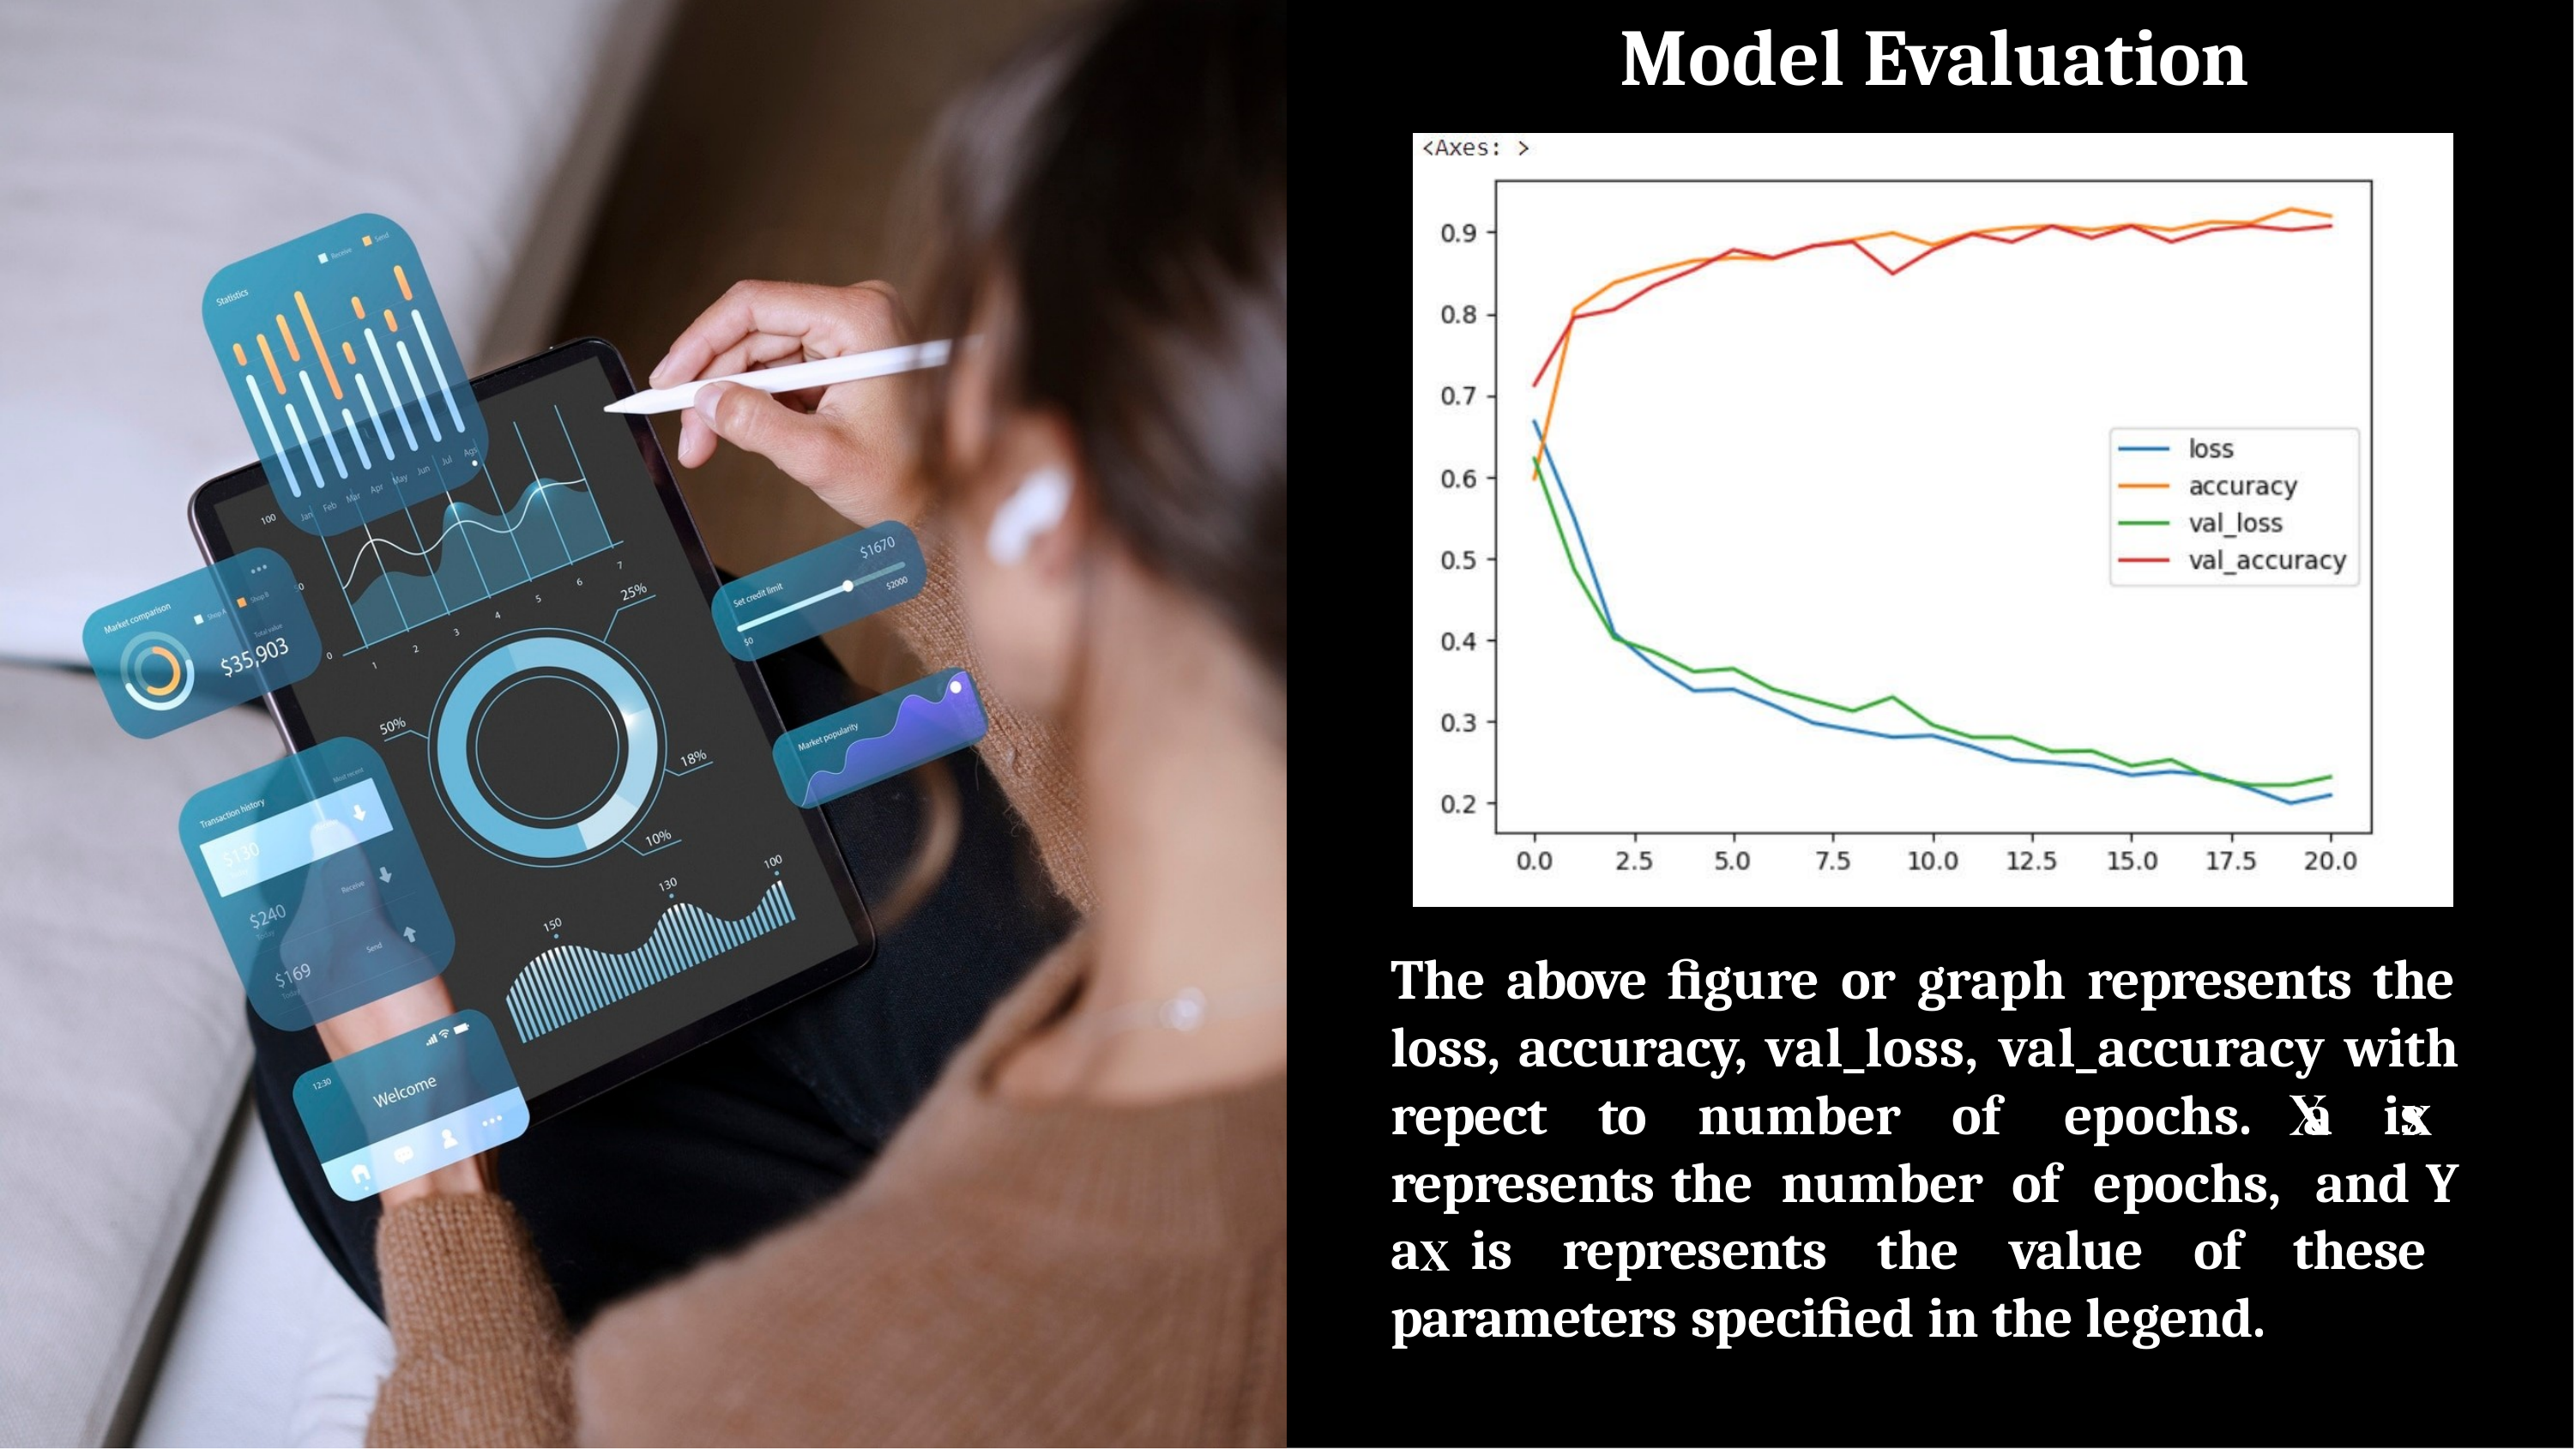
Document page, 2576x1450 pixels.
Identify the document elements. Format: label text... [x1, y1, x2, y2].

picture [1420, 1241, 1450, 1272]
text_box The above ﬁgure or graph represents the loss, accuracy, val_loss, val_accuracy with repect to number of epochs. a is represents the number of epochs, and Y a is represents the value of these parameters speciﬁed in the legend. [1389, 941, 2477, 1349]
title Model Evaluation [1618, 3, 2270, 131]
picture [1413, 133, 2454, 908]
picture [2402, 1105, 2433, 1136]
picture [0, 0, 1288, 1448]
picture [2289, 1094, 2328, 1136]
text_box [1288, 0, 2573, 1448]
